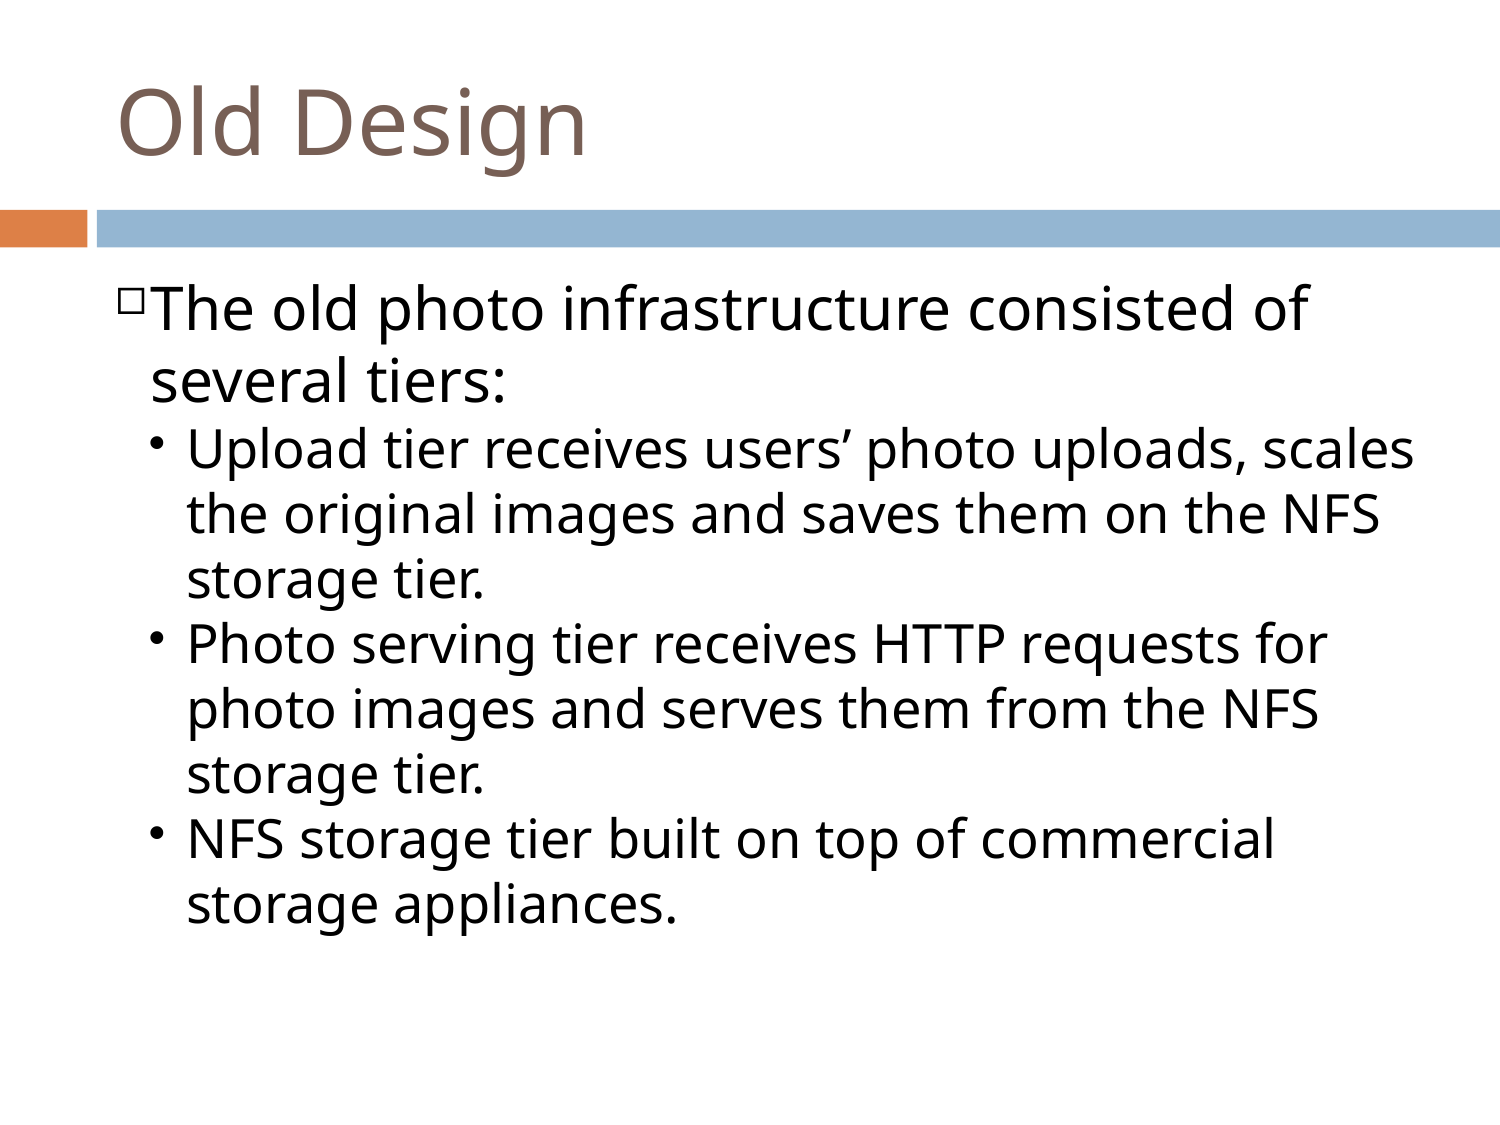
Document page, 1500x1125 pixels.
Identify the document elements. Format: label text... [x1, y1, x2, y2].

text_box Old Design [100, 37, 1438, 200]
text_box The old photo infrastructure consisted of several tiers: Upload tier receives users’ photo uploads, scales the original images and saves them on the NFS storage tier. Photo serving tier receives HTTP requests for photo images and serves them from the NFS storage tier. NFS storage tier built on top of commercial storage appliances. [100, 262, 1438, 1000]
